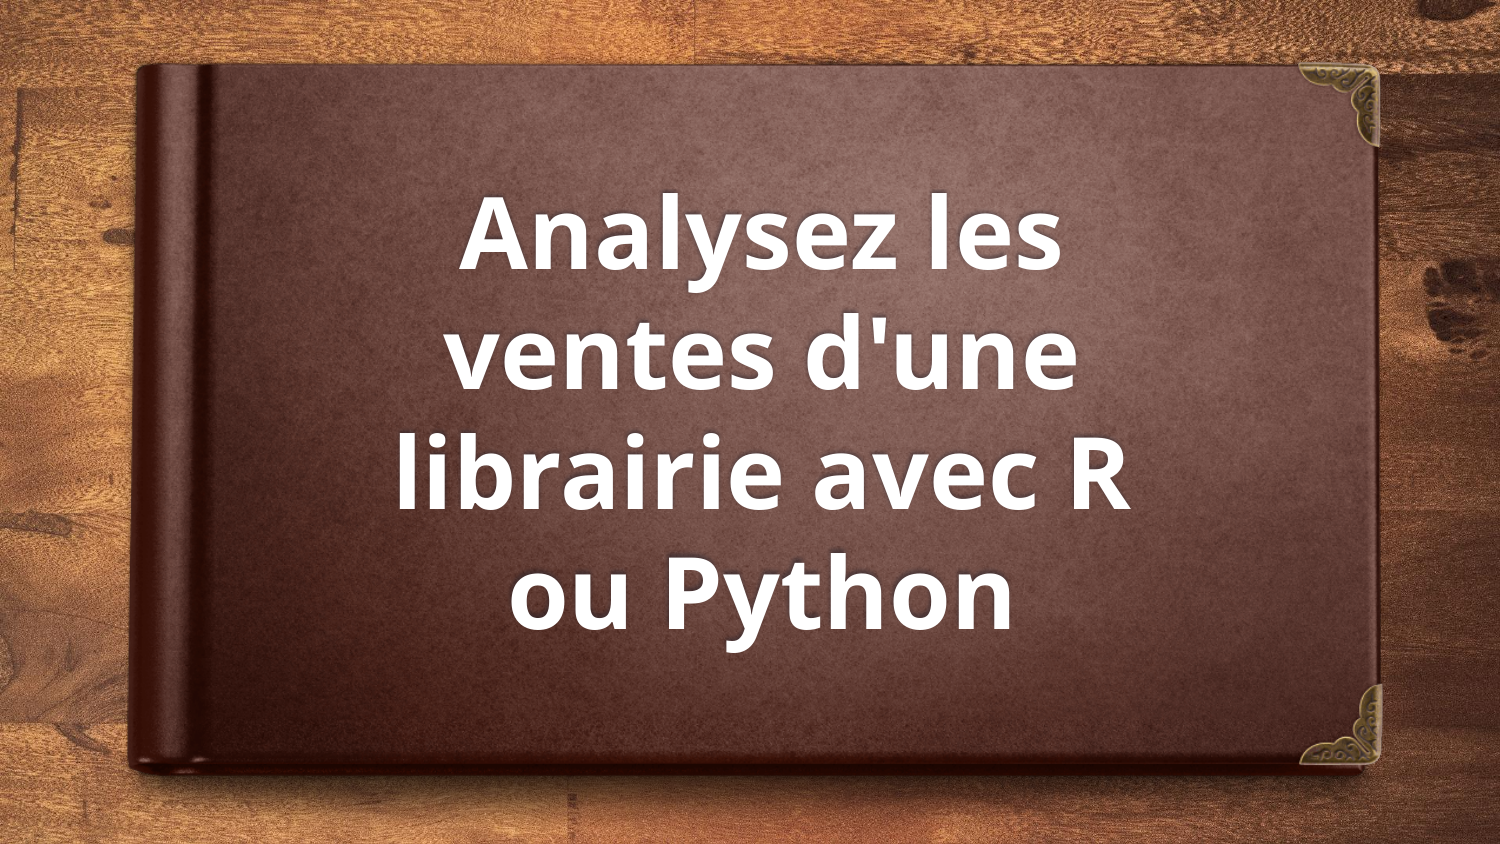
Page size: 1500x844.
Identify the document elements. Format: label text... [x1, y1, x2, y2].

title Analysez les ventes d'une librairie avec R ou Python [313, 314, 1211, 505]
picture [0, 0, 1500, 844]
